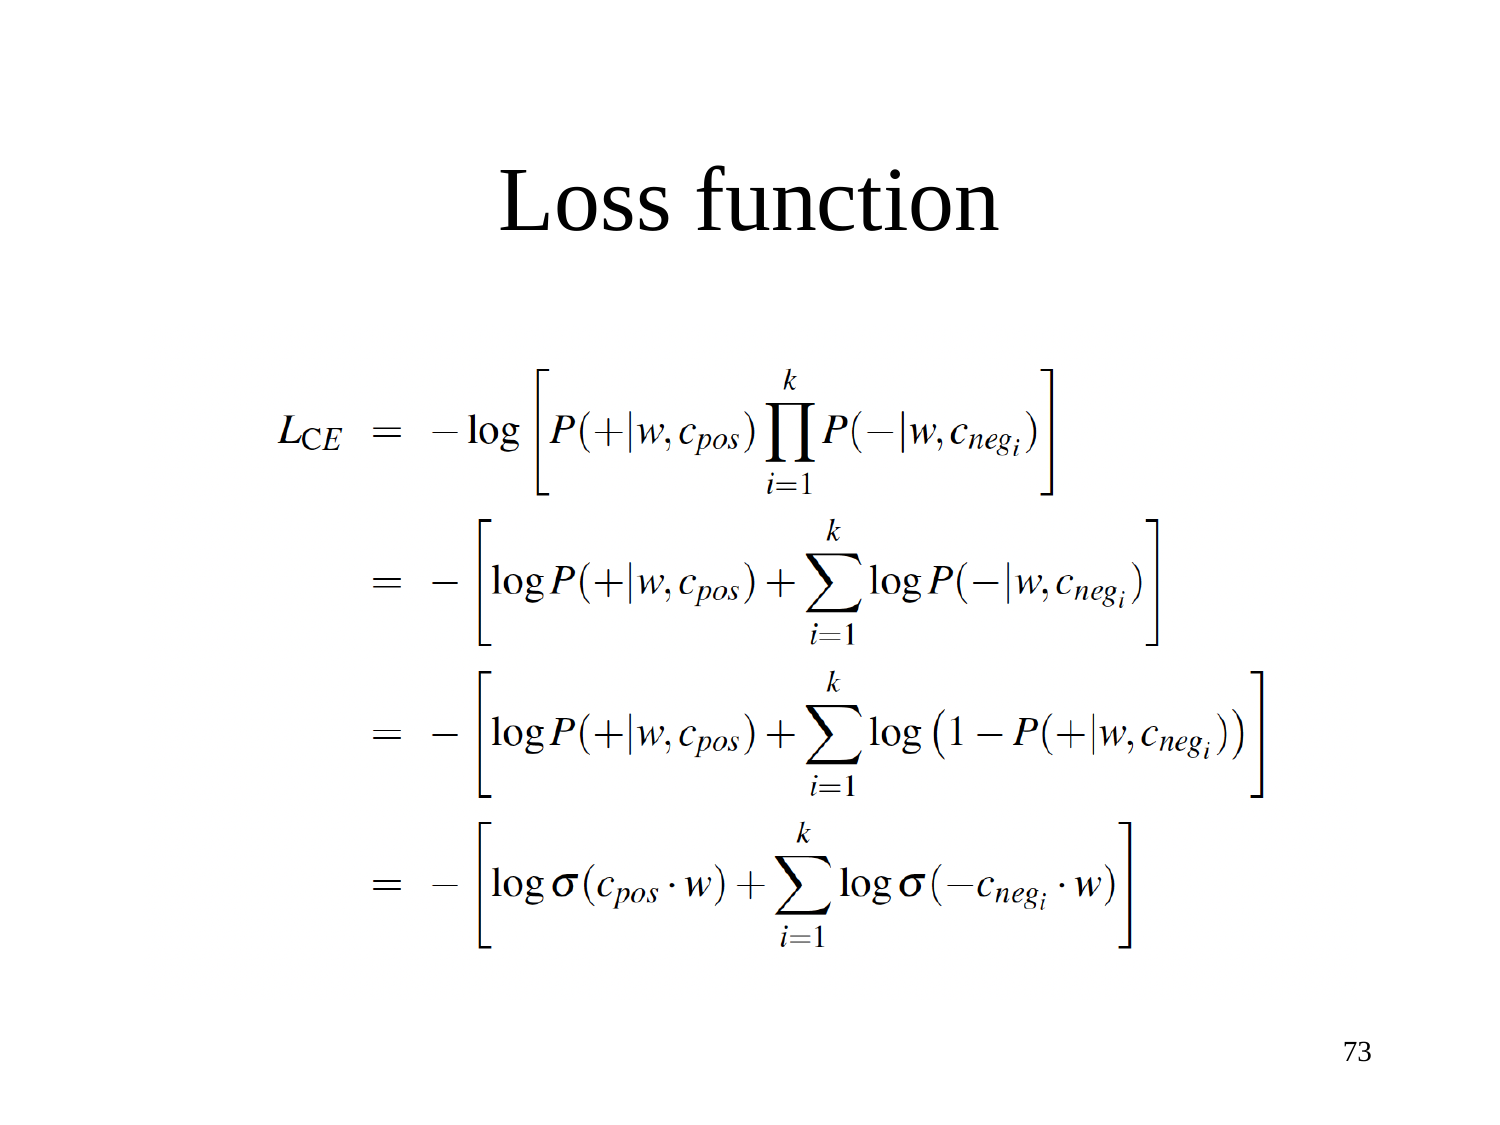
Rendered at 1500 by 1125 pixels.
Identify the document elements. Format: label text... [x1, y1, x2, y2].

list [143, 324, 1357, 1001]
slide_number 73 [1074, 1024, 1388, 1101]
title Loss function [112, 99, 1388, 288]
